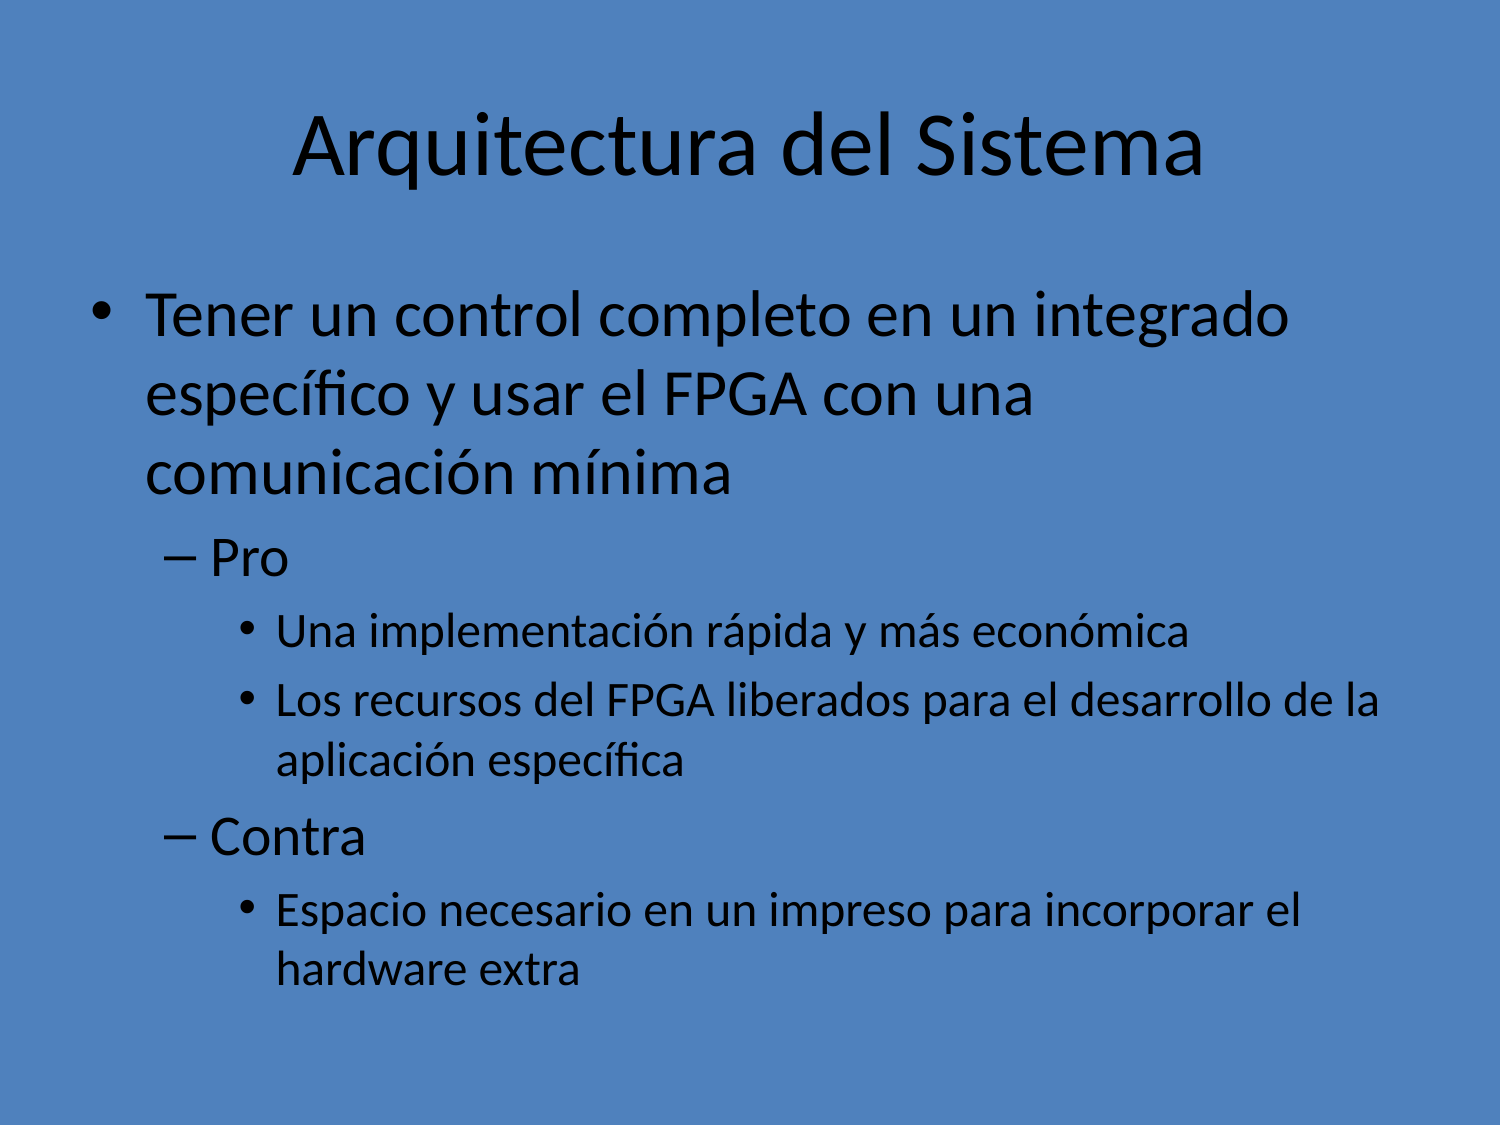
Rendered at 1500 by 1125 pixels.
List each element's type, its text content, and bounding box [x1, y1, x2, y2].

title Arquitectura del Sistema [75, 45, 1425, 233]
list Tener un control completo en un integrado específico y usar el FPGA con una comunicación mínima Pro Una implementación rápida y más económica Los recursos del FPGA liberados para el desarrollo de la aplicación específica Contra Espacio necesario en un impreso para incorporar el hardware extra [75, 262, 1425, 1005]
